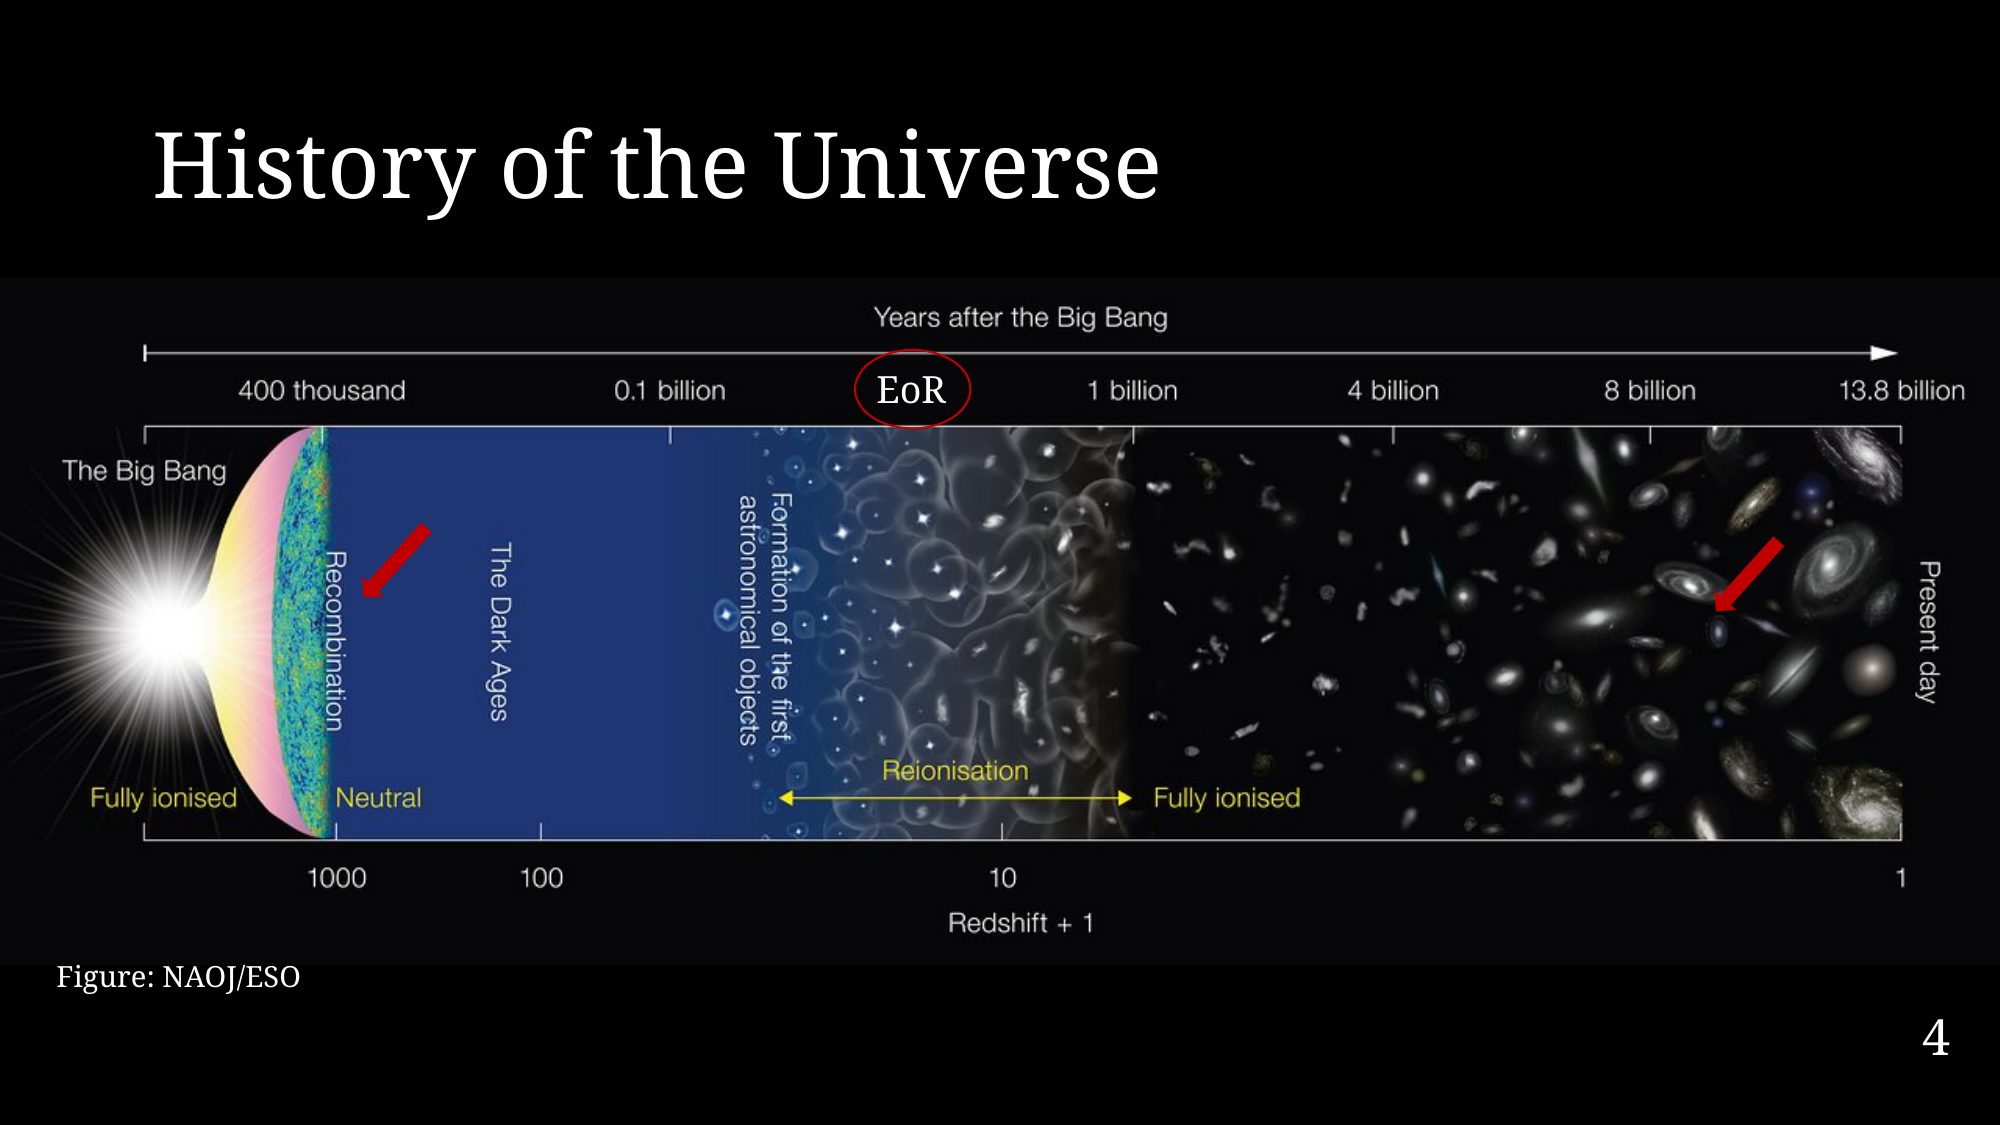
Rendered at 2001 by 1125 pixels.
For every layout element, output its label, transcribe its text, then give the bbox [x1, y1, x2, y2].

picture [0, 277, 2000, 965]
text_box 4 [1908, 998, 1959, 1074]
title History of the Universe [137, 59, 1863, 277]
text_box Figure: NAOJ/ESO [41, 965, 456, 1001]
